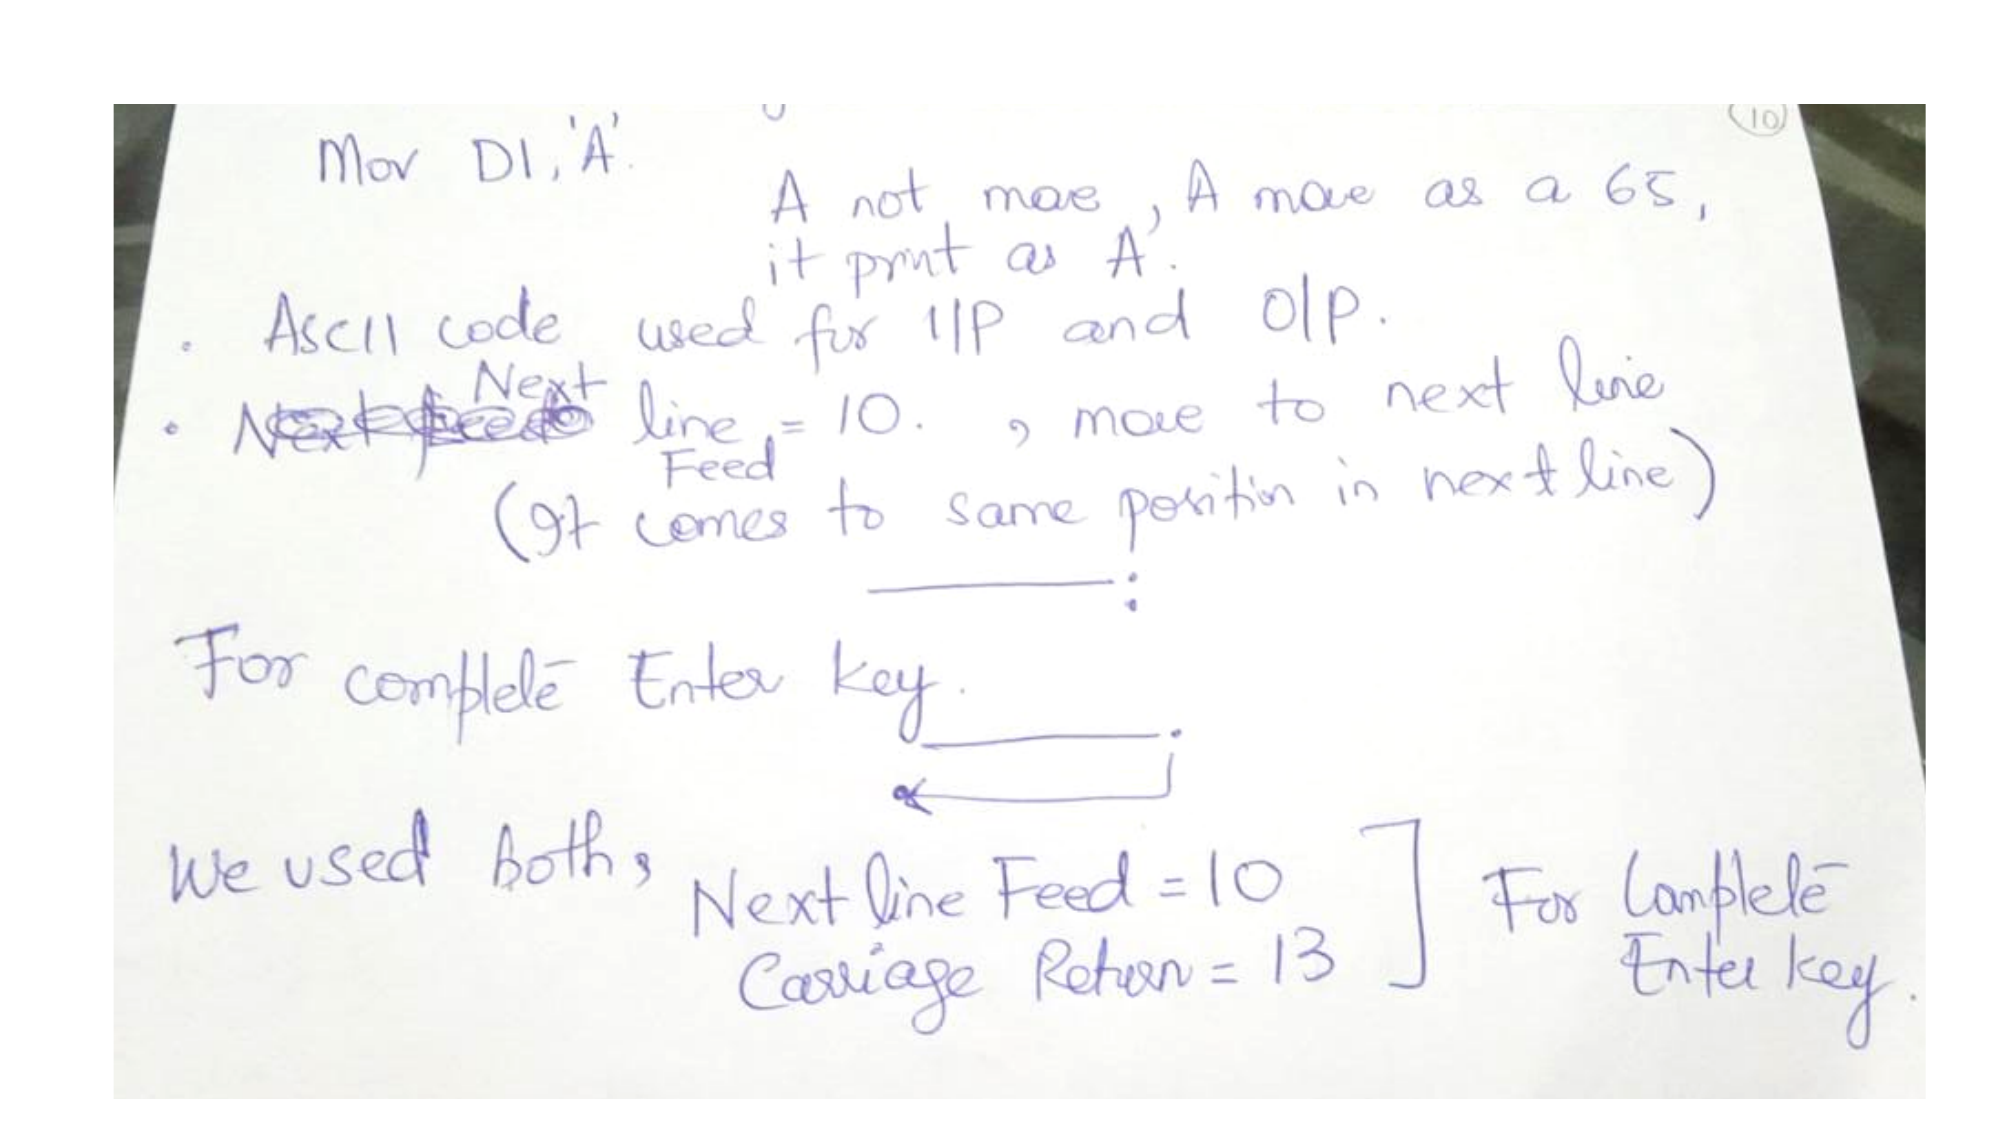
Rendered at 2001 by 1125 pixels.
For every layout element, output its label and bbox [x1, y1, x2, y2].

list [113, 103, 1926, 1099]
